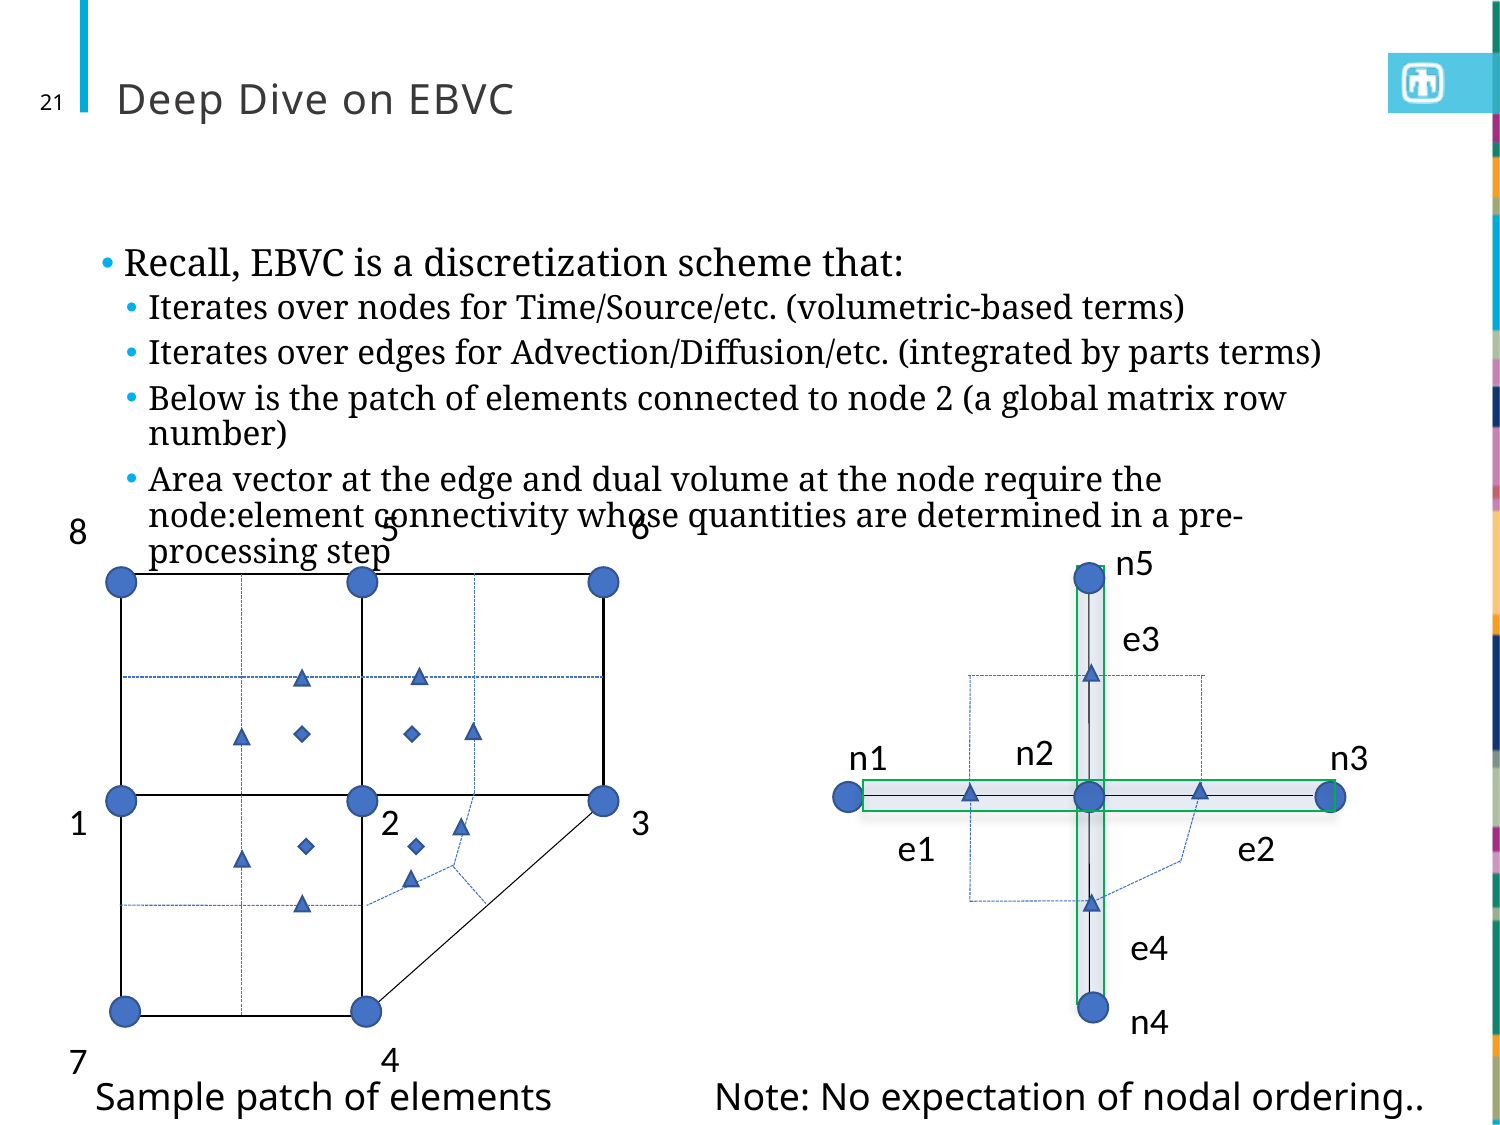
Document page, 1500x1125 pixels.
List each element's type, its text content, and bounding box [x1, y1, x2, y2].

slide_number 21 [7, 73, 80, 133]
text_box Sample patch of elements [80, 1098, 568, 1125]
picture [1401, 62, 1445, 104]
title Deep Dive on EBVC [101, 36, 1339, 131]
picture [1493, 330, 1499, 1120]
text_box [53, 494, 666, 1092]
list Recall, EBVC is a discretization scheme that: Iterates over nodes for Time/Source/etc. (volumetric-based terms) Iterates over edges for Advection/Diffusion/etc. (integrated by parts terms) Below is the patch of elements connected to node 2 (a global matrix row number) Area vector at the edge and dual volume at the node require the node:element connectivity whose quantities are determined in a pre-processing step [101, 236, 1339, 779]
text_box Note: No expectation of nodal ordering.. [699, 1065, 1440, 1125]
picture [1493, 1, 1500, 215]
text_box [832, 530, 1385, 1051]
